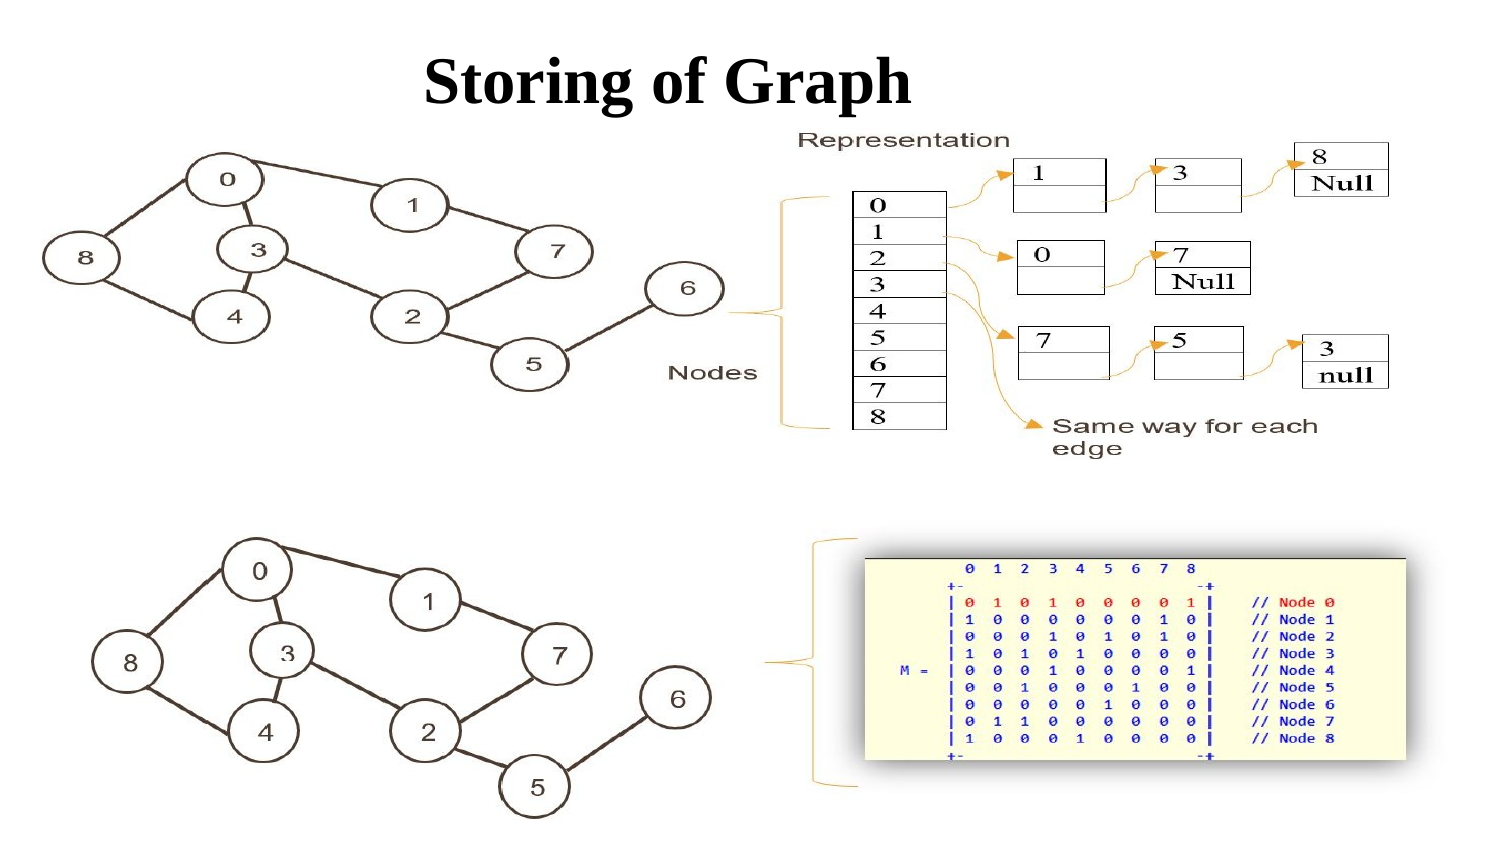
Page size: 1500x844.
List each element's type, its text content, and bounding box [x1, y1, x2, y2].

title Storing of Graph [300, 4, 1034, 125]
picture [88, 521, 1447, 821]
picture [41, 127, 1391, 461]
